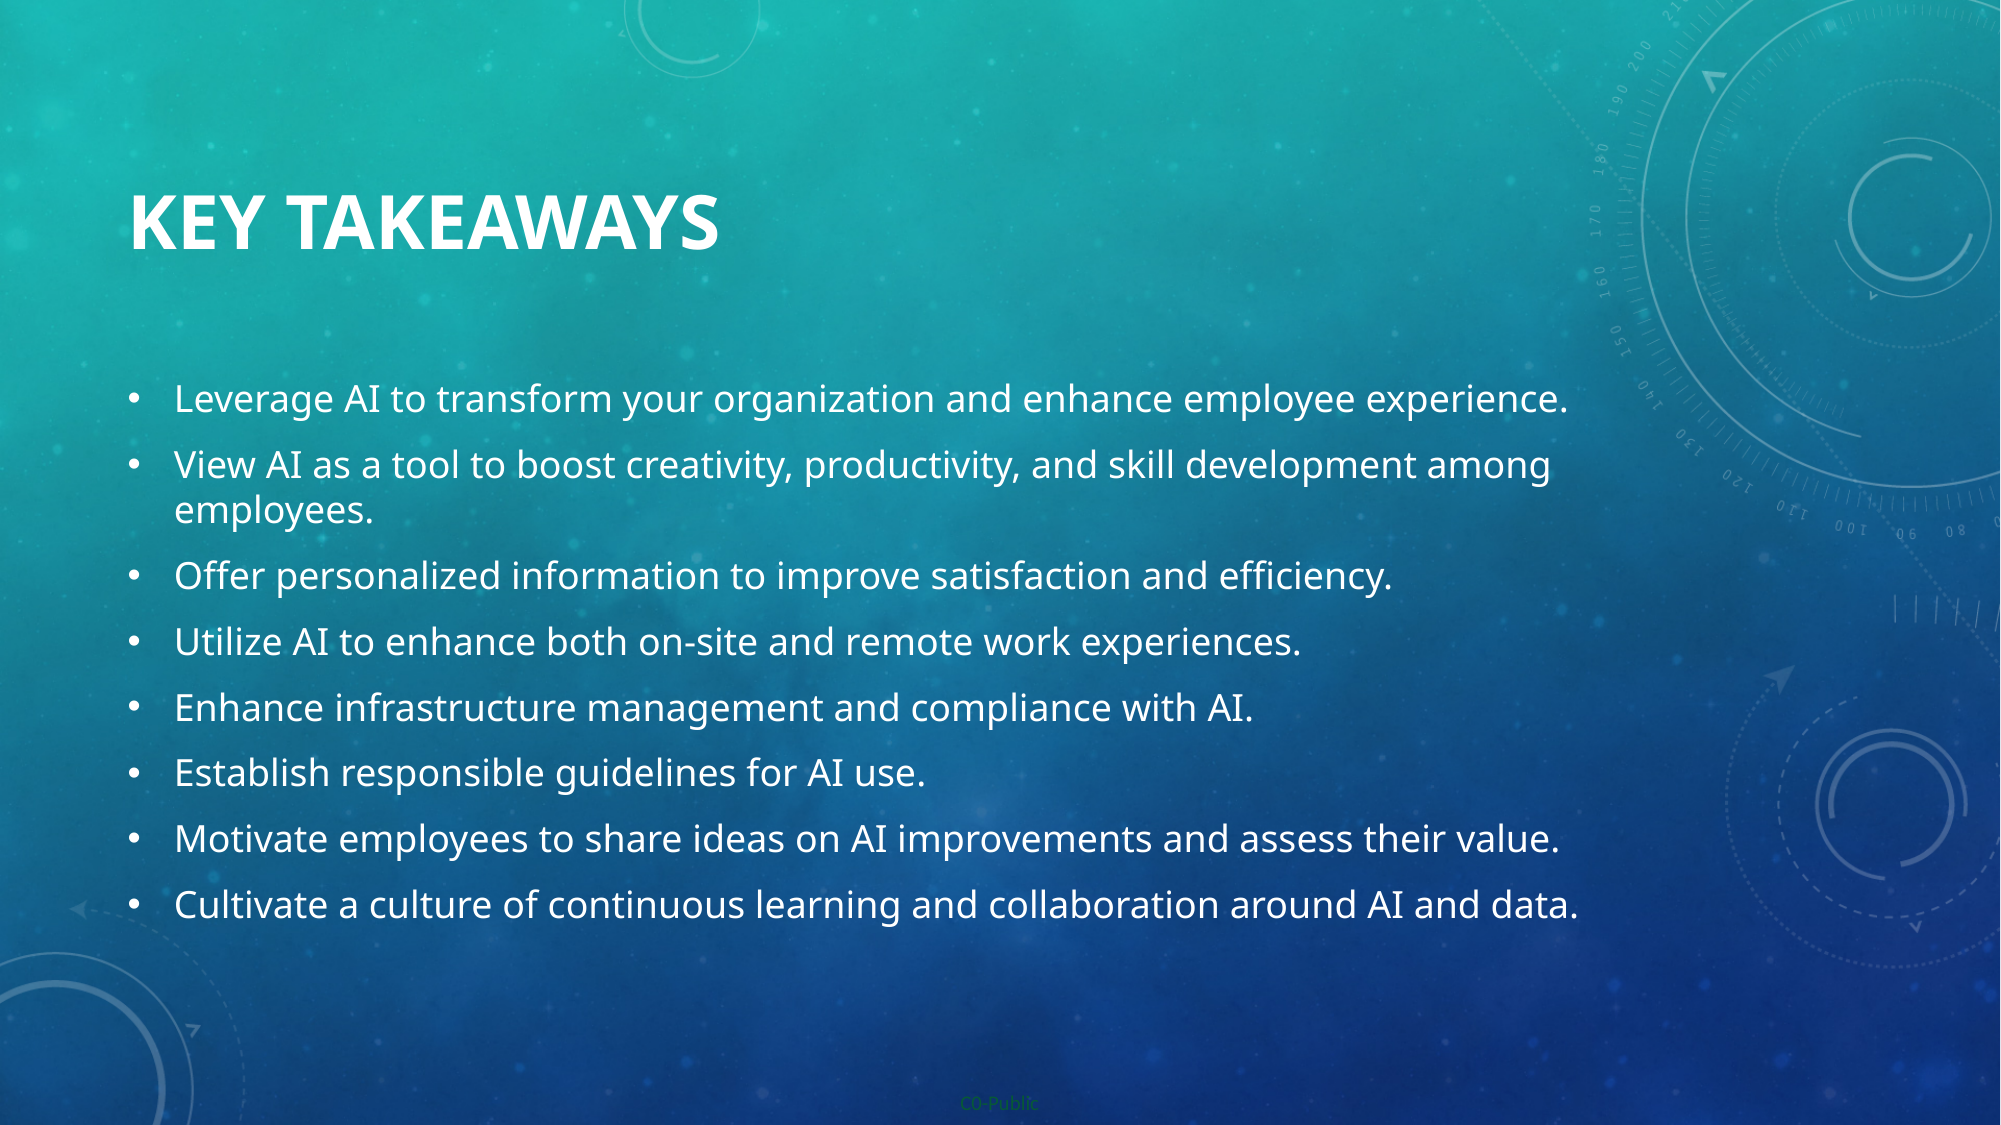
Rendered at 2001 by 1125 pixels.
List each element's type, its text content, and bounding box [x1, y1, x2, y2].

list Leverage AI to transform your organization and enhance employee experience. View AI as a tool to boost creativity, productivity, and skill development among employees. Offer personalized information to improve satisfaction and efficiency. Utilize AI to enhance both on-site and remote work experiences. Enhance infrastructure management and compliance with AI. Establish responsible guidelines for AI use. Motivate employees to share ideas on AI improvements and assess their value. Cultivate a culture of continuous learning and collaboration around AI and data. [112, 351, 1775, 950]
title Key Takeaways [112, 99, 1775, 339]
picture [0, 0, 2001, 1125]
